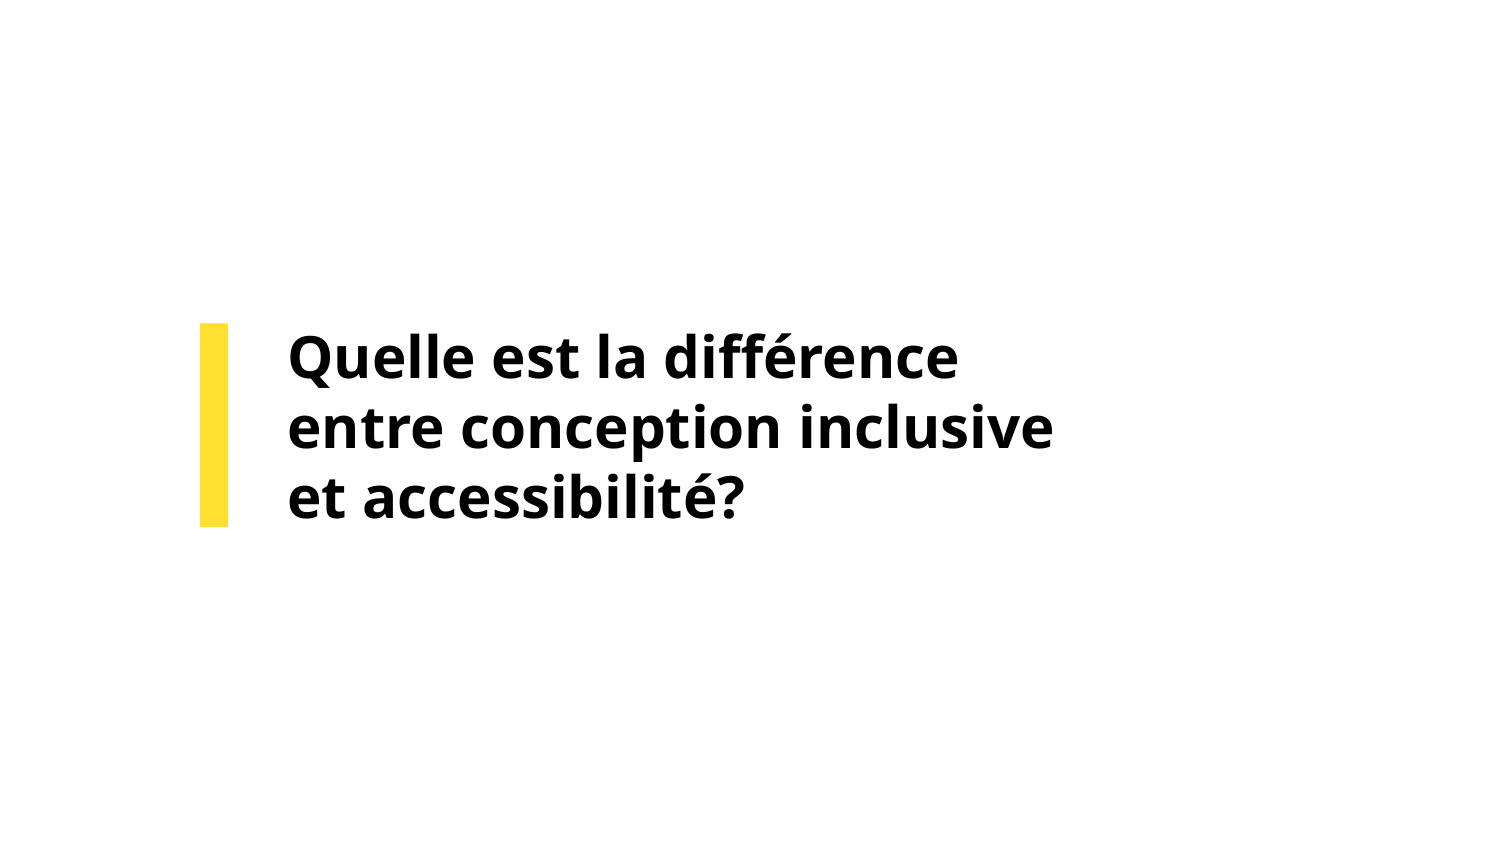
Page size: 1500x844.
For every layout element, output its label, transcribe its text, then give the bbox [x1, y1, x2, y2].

title Quelle est la différence entre conception inclusive et accessibilité? [272, 305, 1103, 522]
